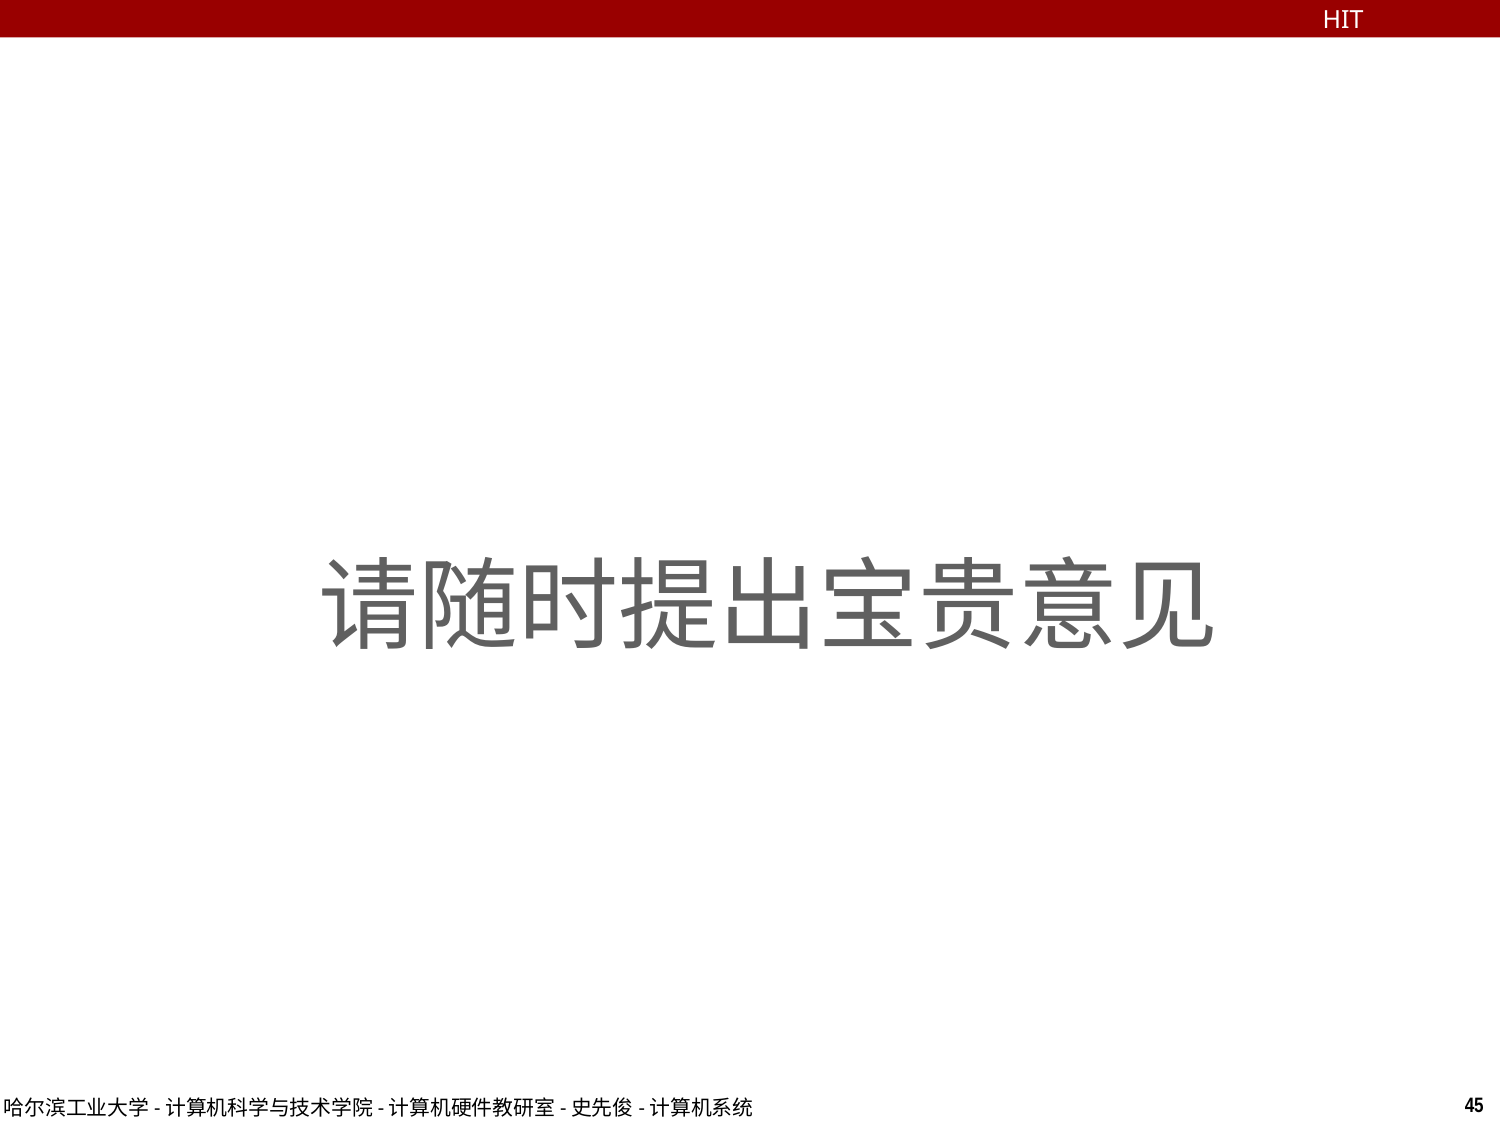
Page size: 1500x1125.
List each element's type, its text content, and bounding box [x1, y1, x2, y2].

title 请随时提出宝贵意见 [312, 537, 1251, 667]
text_box HIT [1322, 3, 1500, 33]
text_box [0, 0, 1500, 38]
